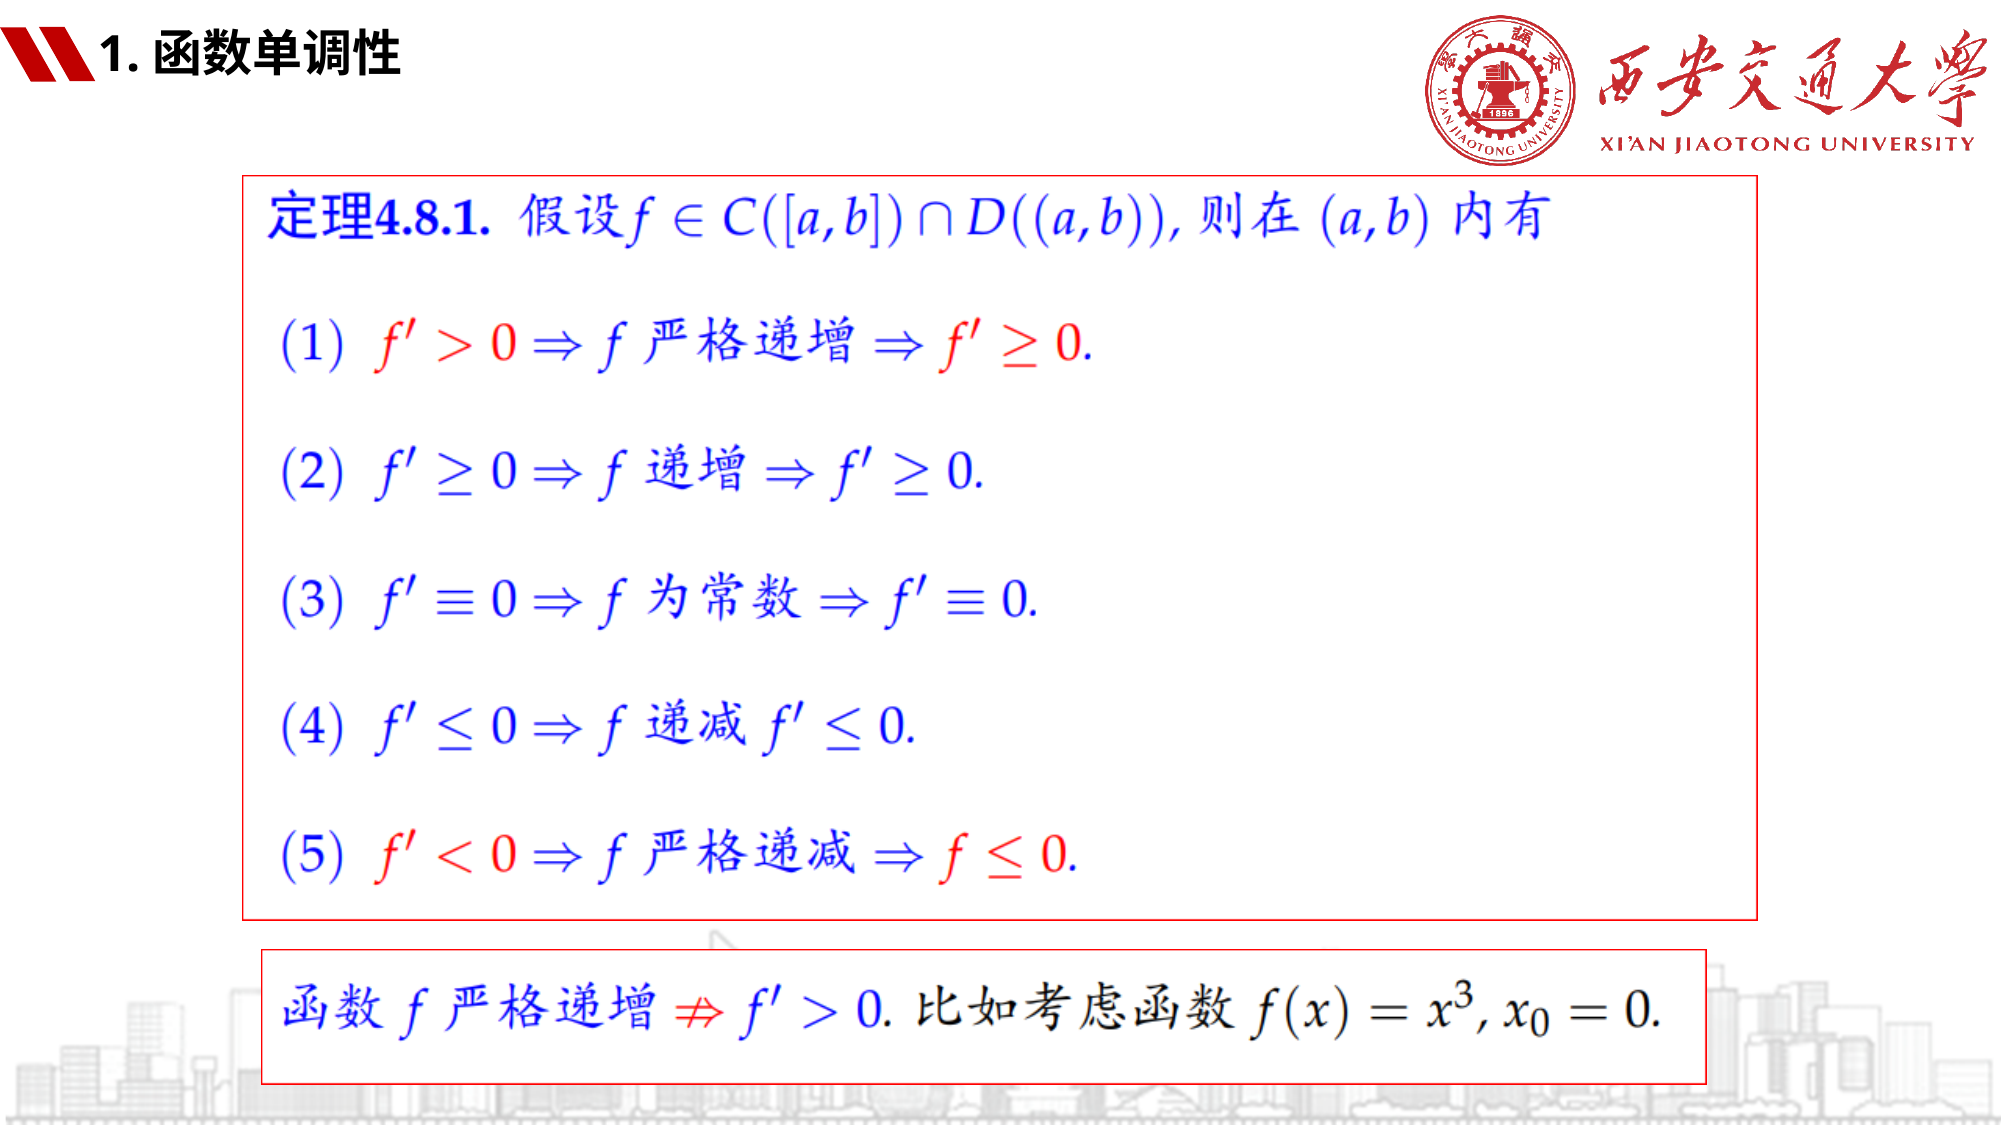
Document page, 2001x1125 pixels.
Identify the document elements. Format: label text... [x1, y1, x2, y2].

text_box 1.函数单调性 [82, 13, 871, 89]
picture [1425, 15, 1987, 166]
text_box [37, 25, 98, 83]
text_box [0, 26, 59, 83]
picture [5, 175, 2001, 1125]
